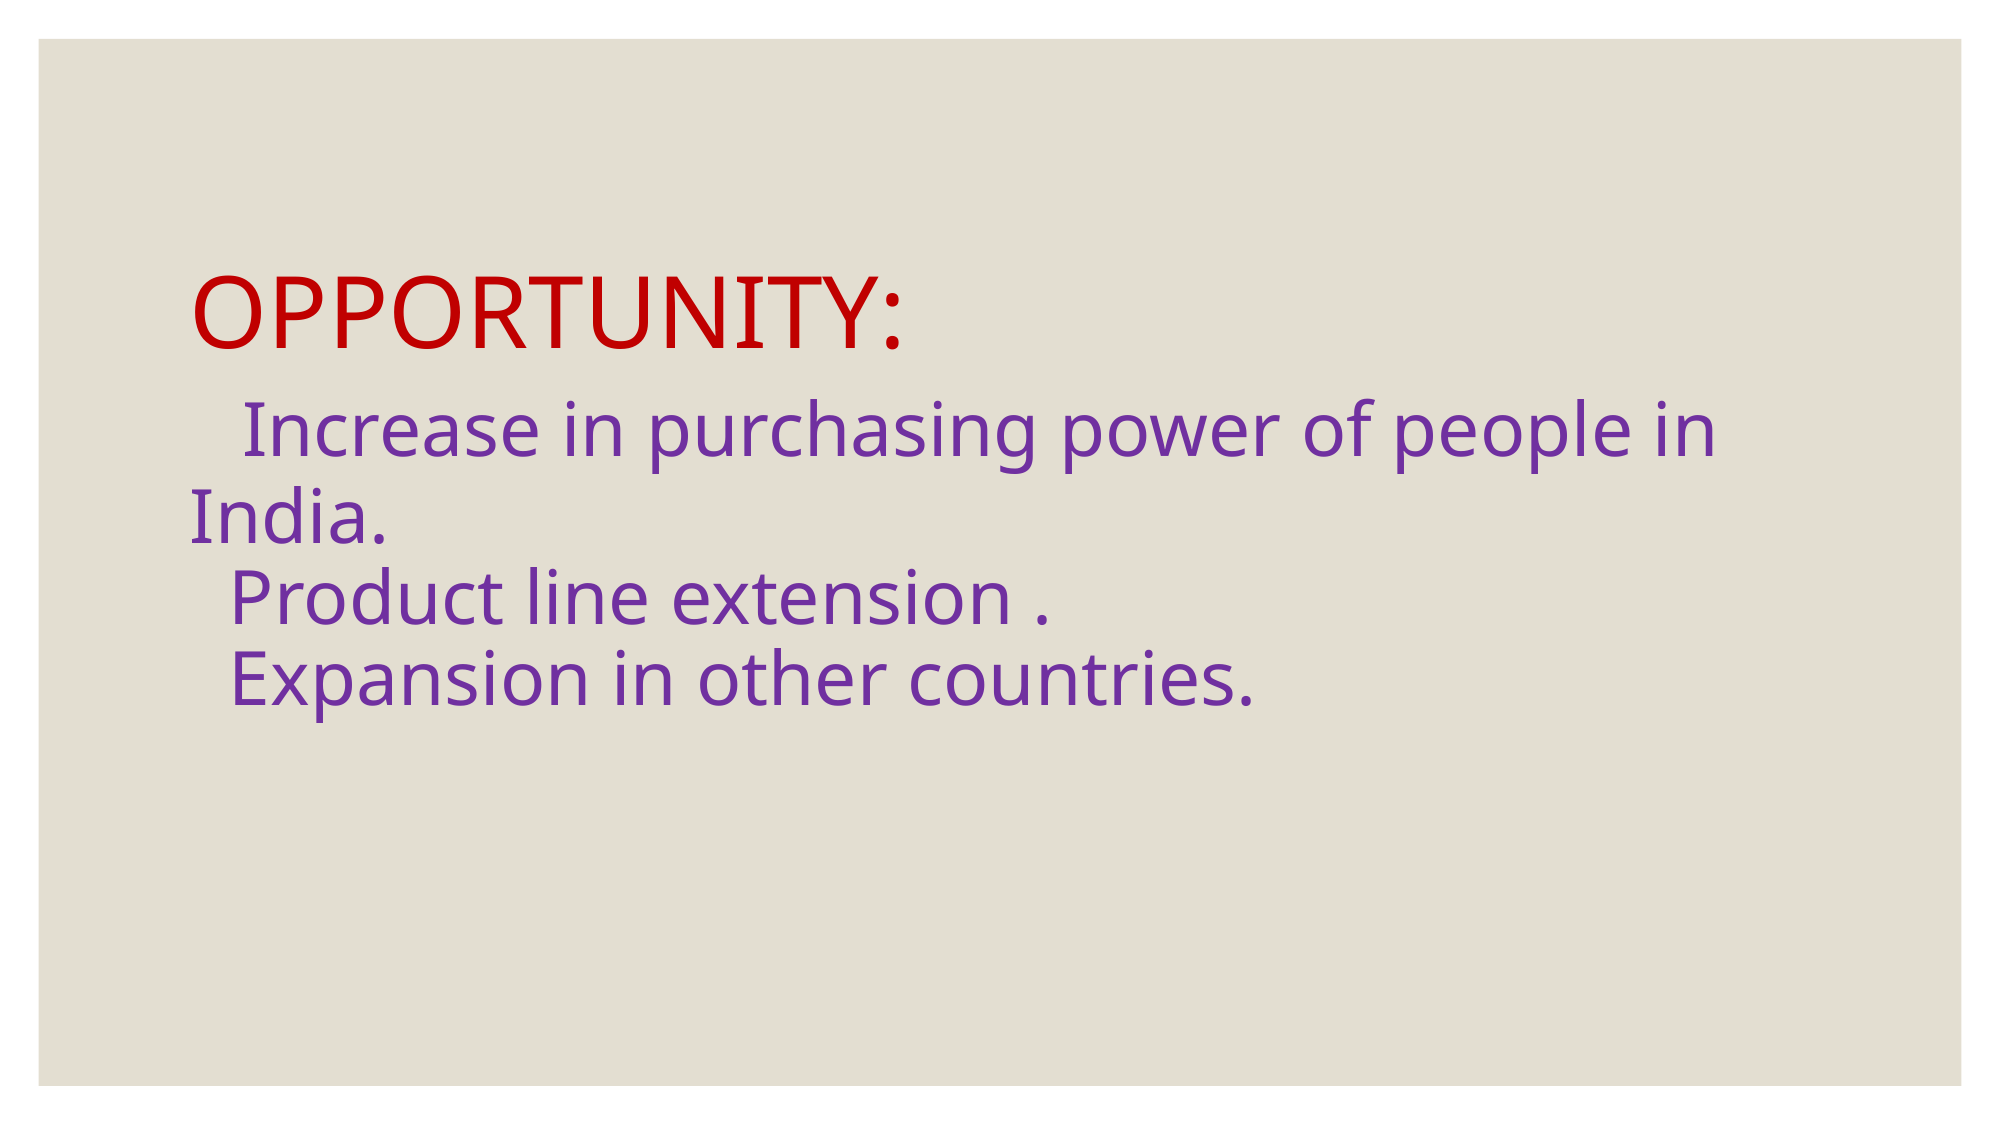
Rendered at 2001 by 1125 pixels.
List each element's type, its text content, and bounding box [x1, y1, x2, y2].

title OPPORTUNITY: Increase in purchasing power of people in India. Product line extension . Expansion in other countries. [174, 105, 1825, 879]
